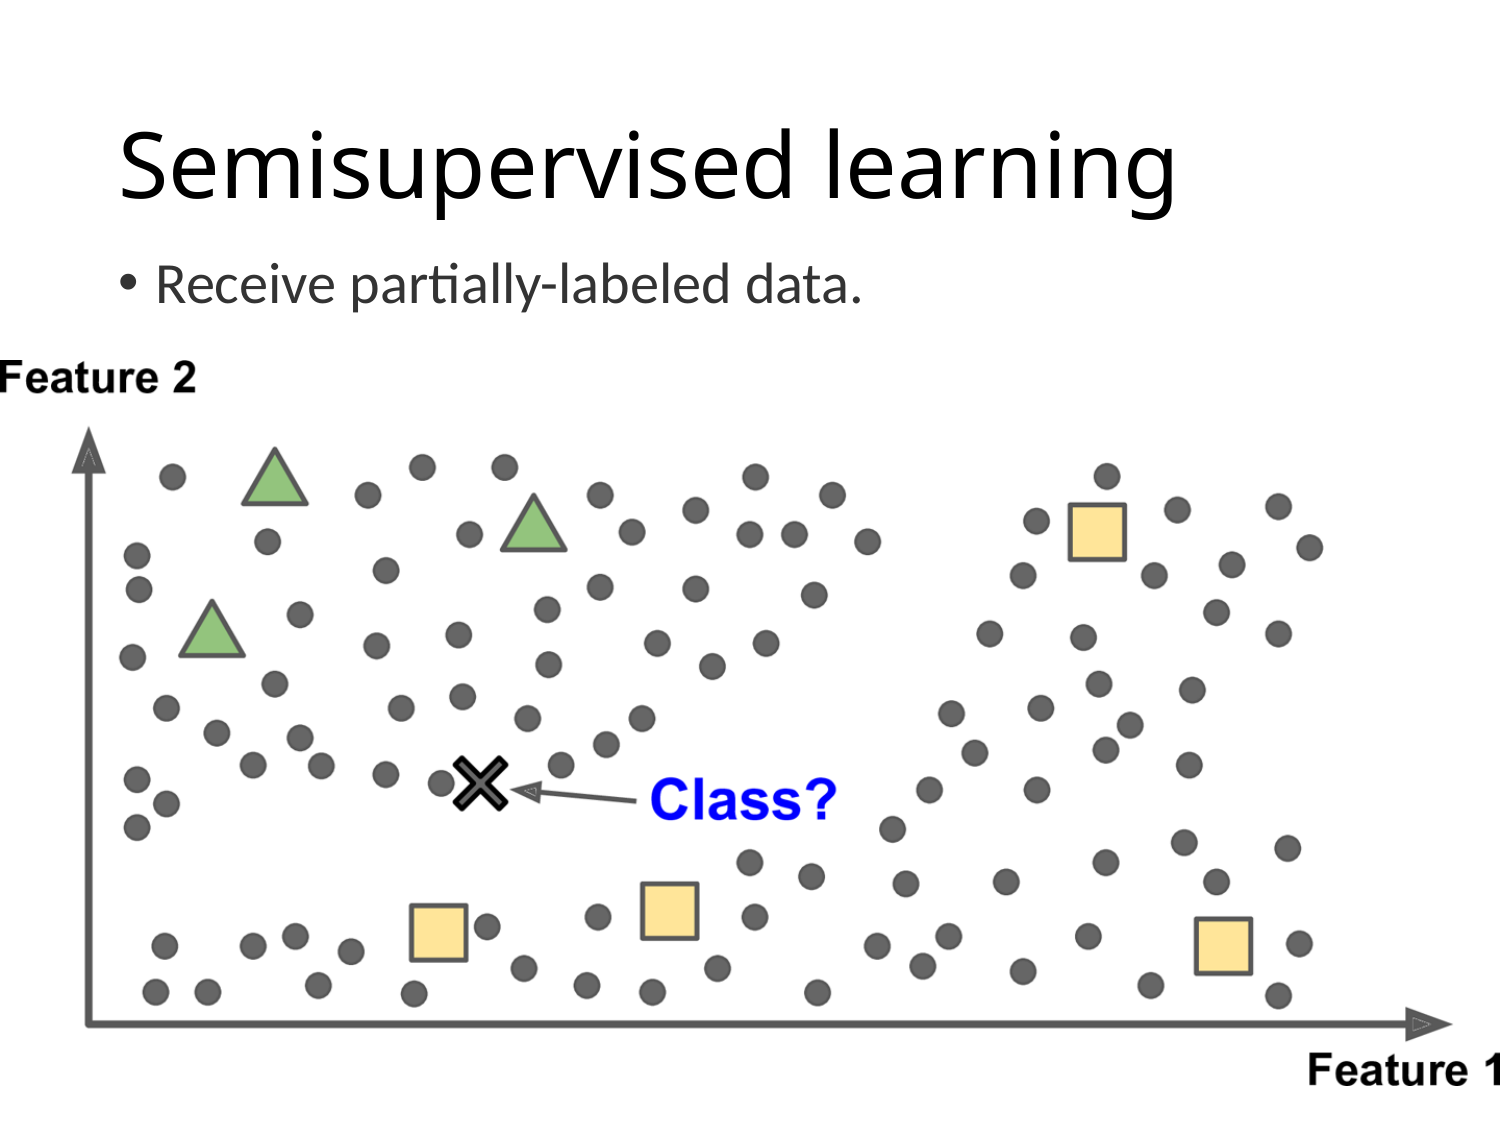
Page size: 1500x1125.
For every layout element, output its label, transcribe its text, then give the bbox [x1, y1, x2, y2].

picture [0, 360, 1500, 1086]
title Semisupervised learning [103, 59, 1397, 245]
list Receive partially-labeled data. [103, 245, 1397, 360]
